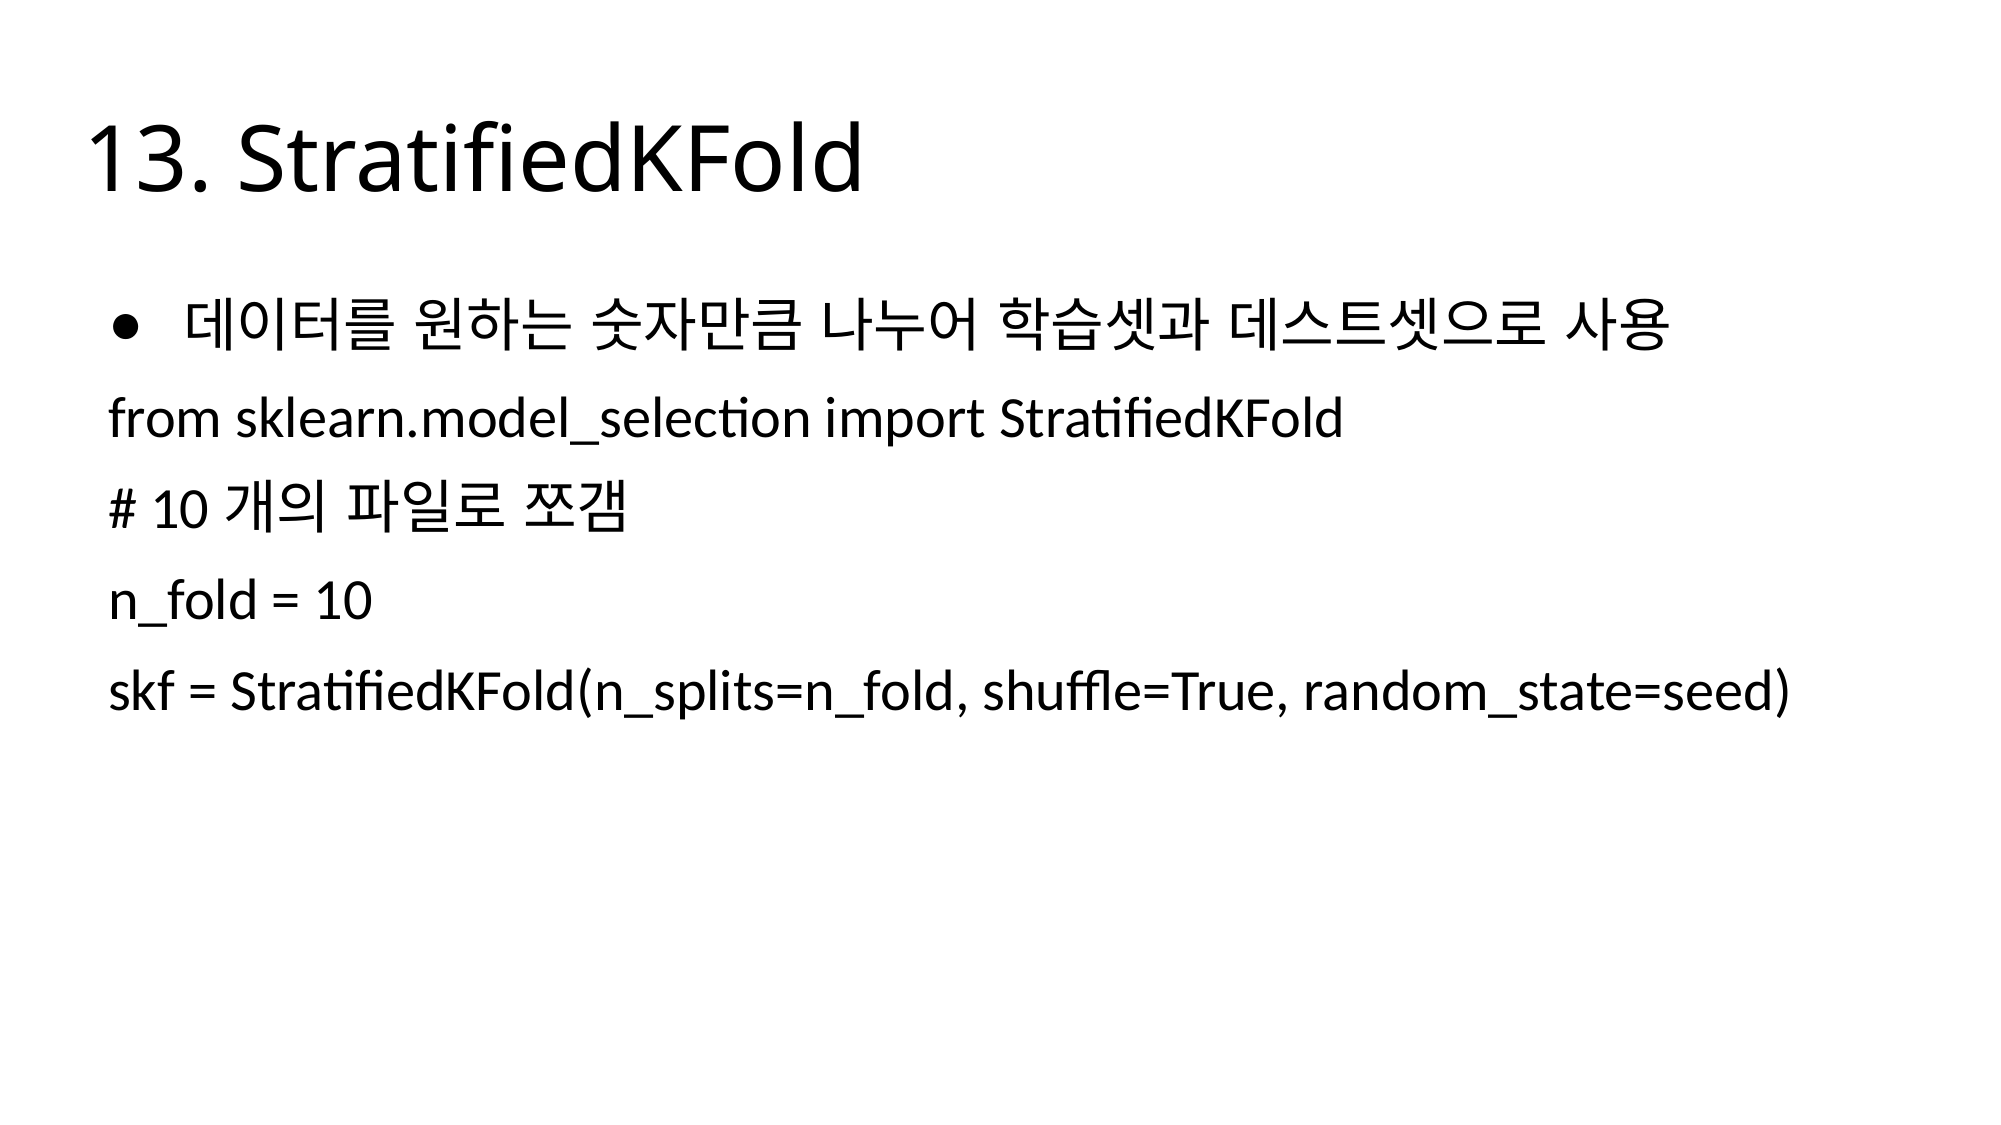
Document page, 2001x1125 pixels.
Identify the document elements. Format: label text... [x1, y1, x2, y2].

title 13. StratifiedKFold [68, 97, 1932, 223]
list 데이터를 원하는 숫자만큼 나누어 학습셋과 데스트셋으로 사용 from sklearn.model_selection import StratifiedKFold # 10개의 파일로 쪼갬 n_fold = 10 skf = StratifiedKFold(n_splits=n_fold, shuffle=True, random_state=seed) [68, 252, 1932, 1000]
